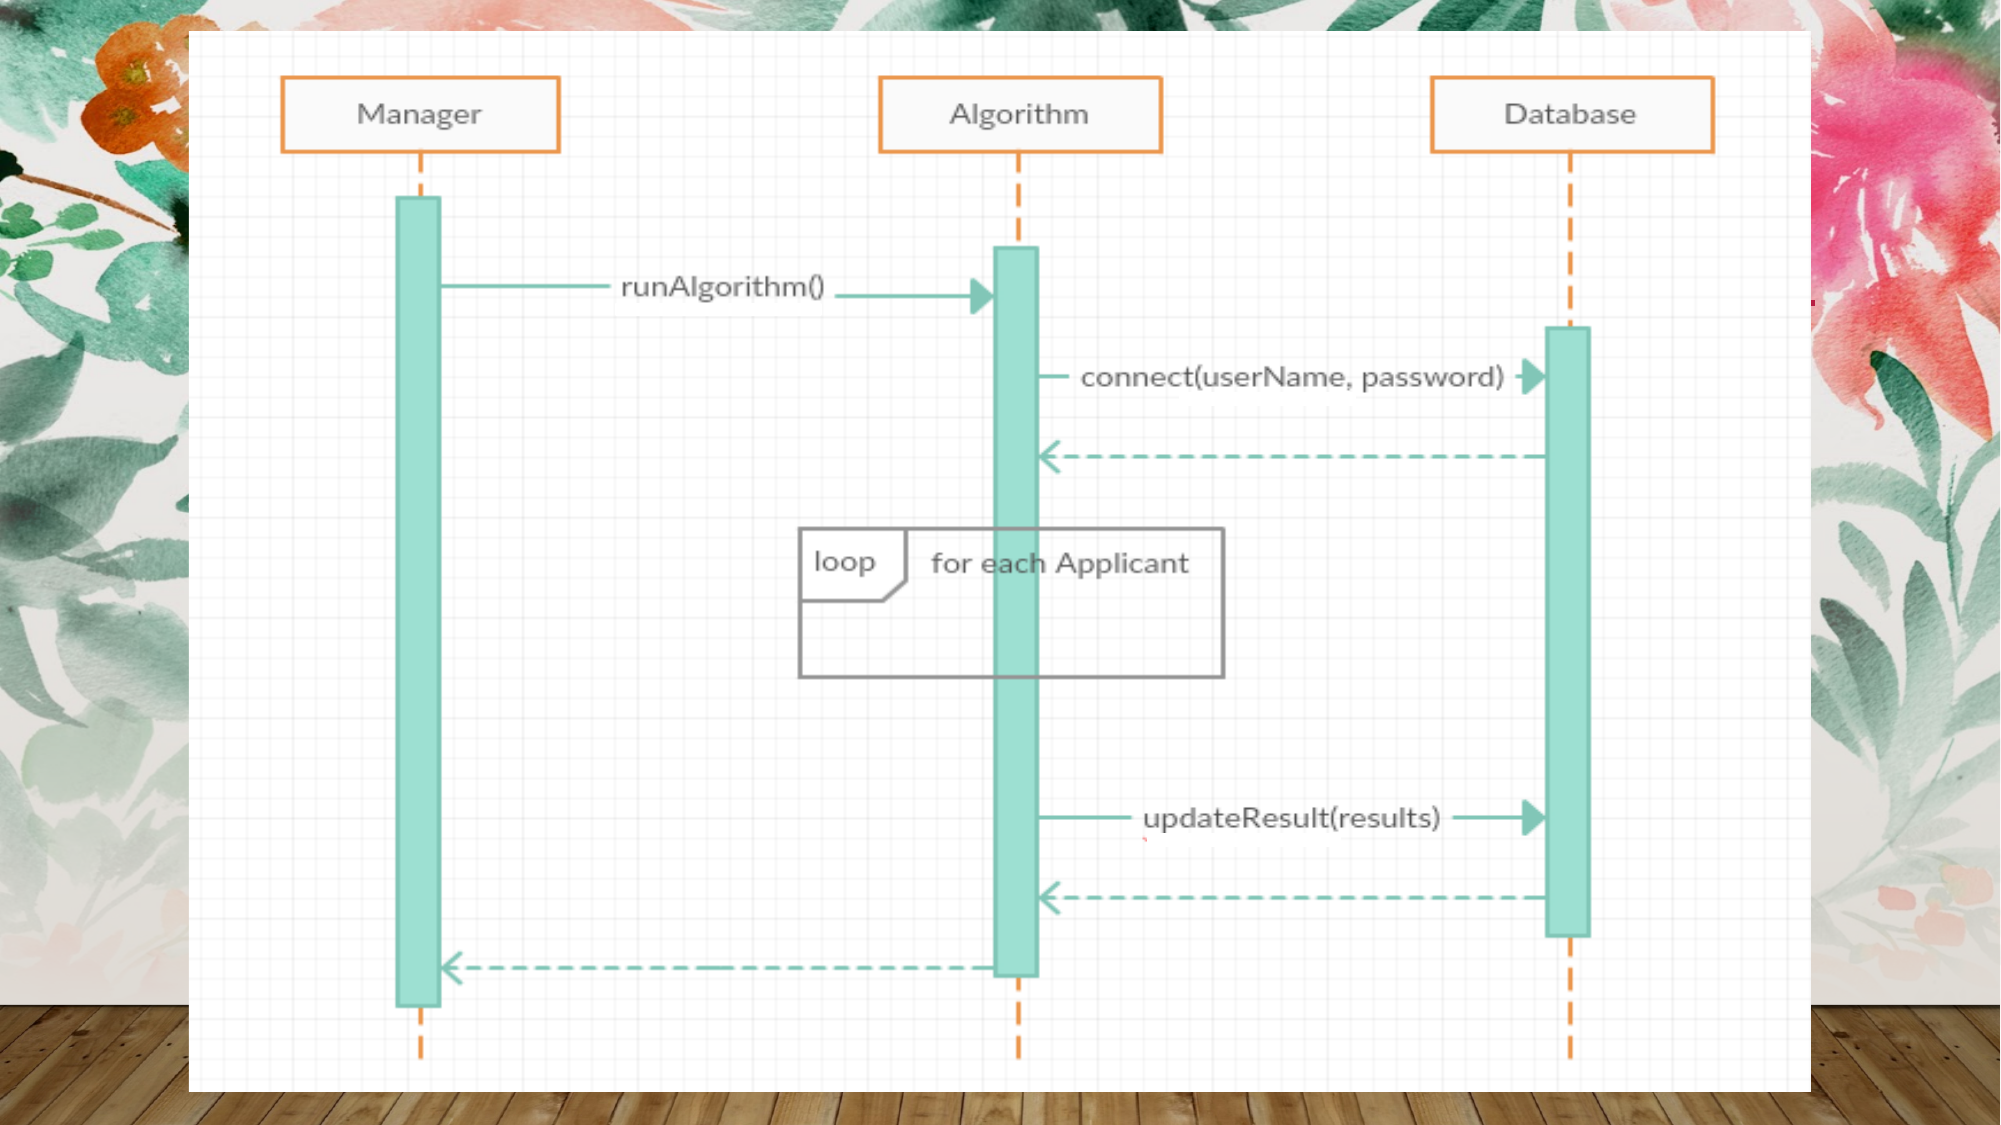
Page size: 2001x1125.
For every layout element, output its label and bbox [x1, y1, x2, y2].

picture [0, 1005, 2001, 1125]
text_box [188, 31, 1812, 1093]
picture [0, 0, 2001, 396]
